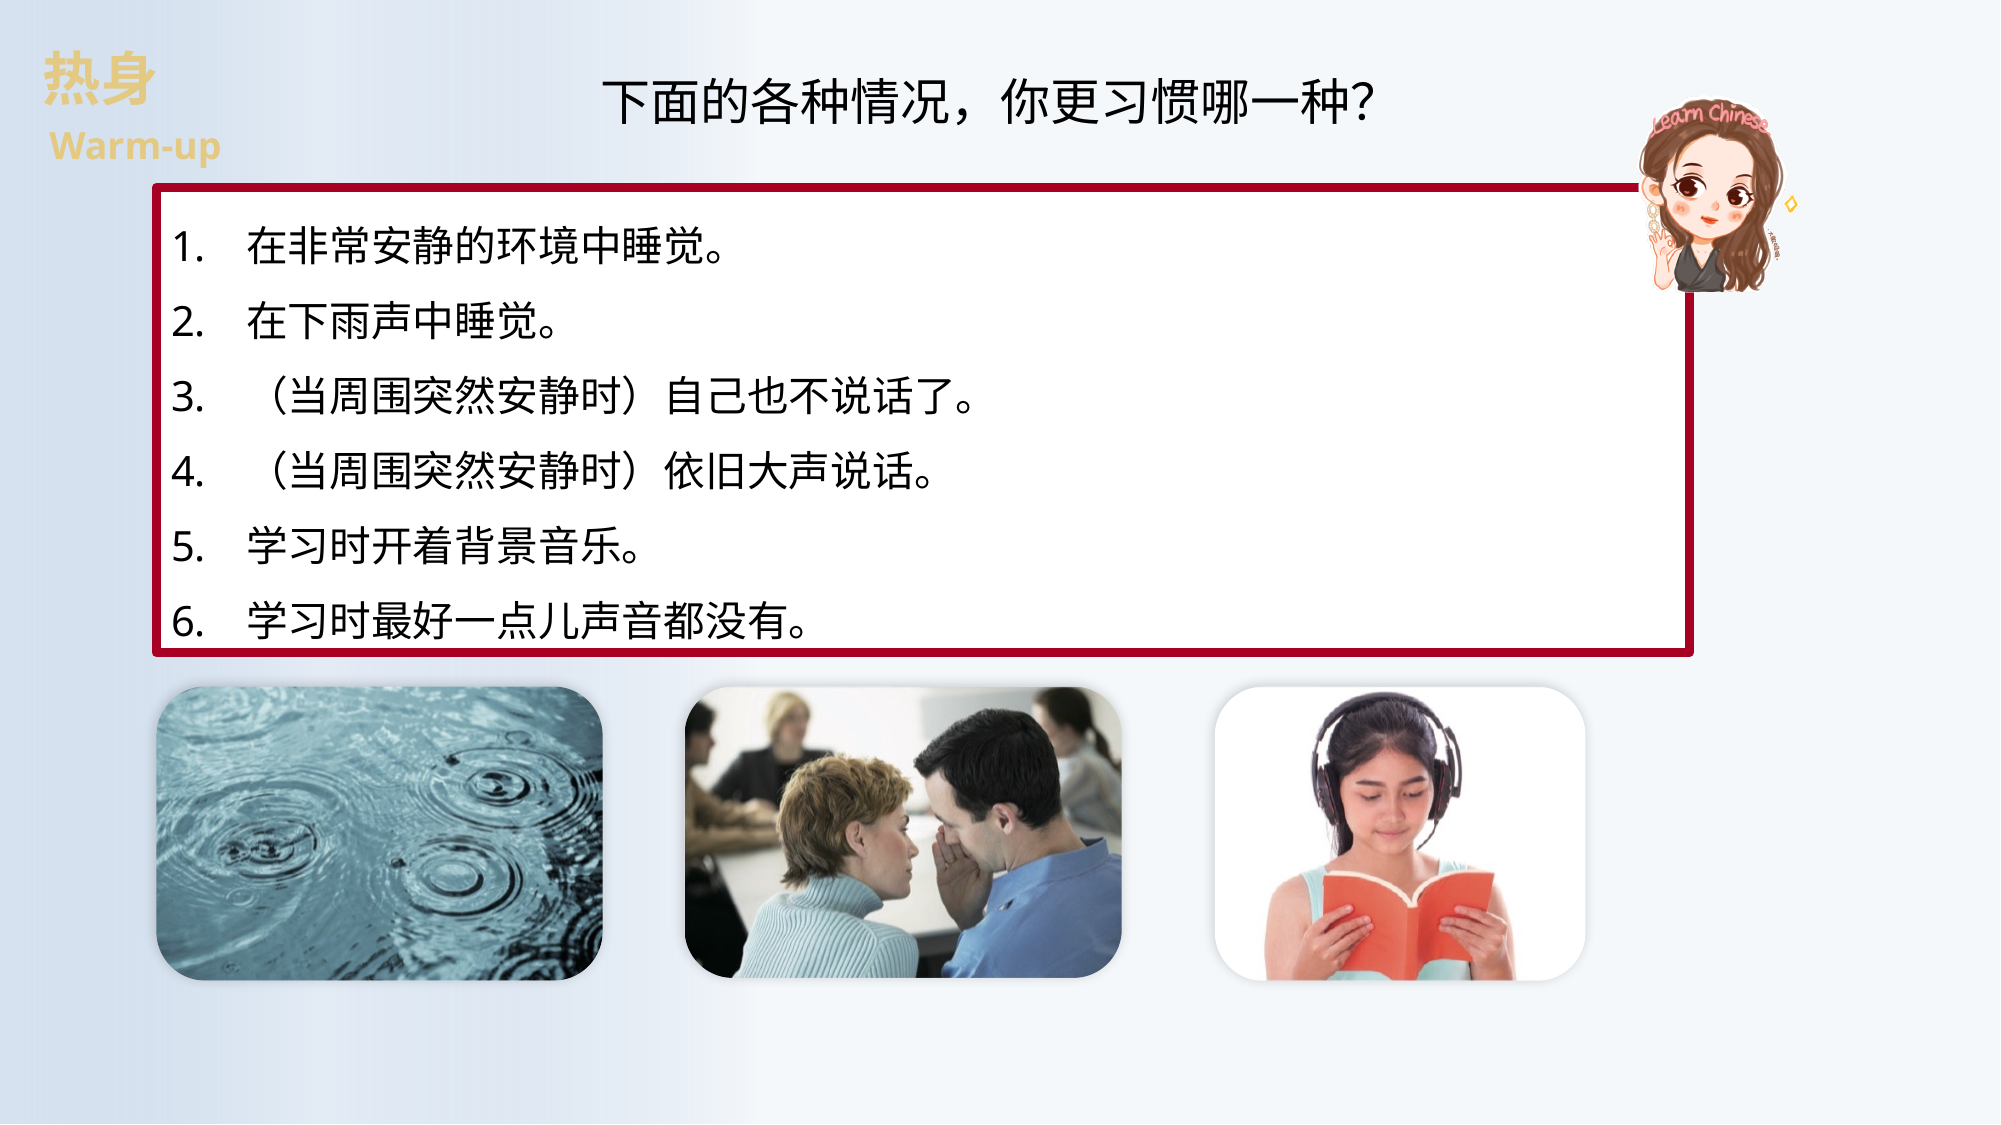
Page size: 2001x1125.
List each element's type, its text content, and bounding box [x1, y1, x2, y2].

text_box 热身 [27, 35, 174, 120]
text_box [156, 68, 1844, 658]
text_box 下面的各种情况，你更习惯哪一种？ [585, 63, 1415, 68]
picture [0, 0, 2001, 1125]
text_box Warm-up [34, 115, 156, 175]
